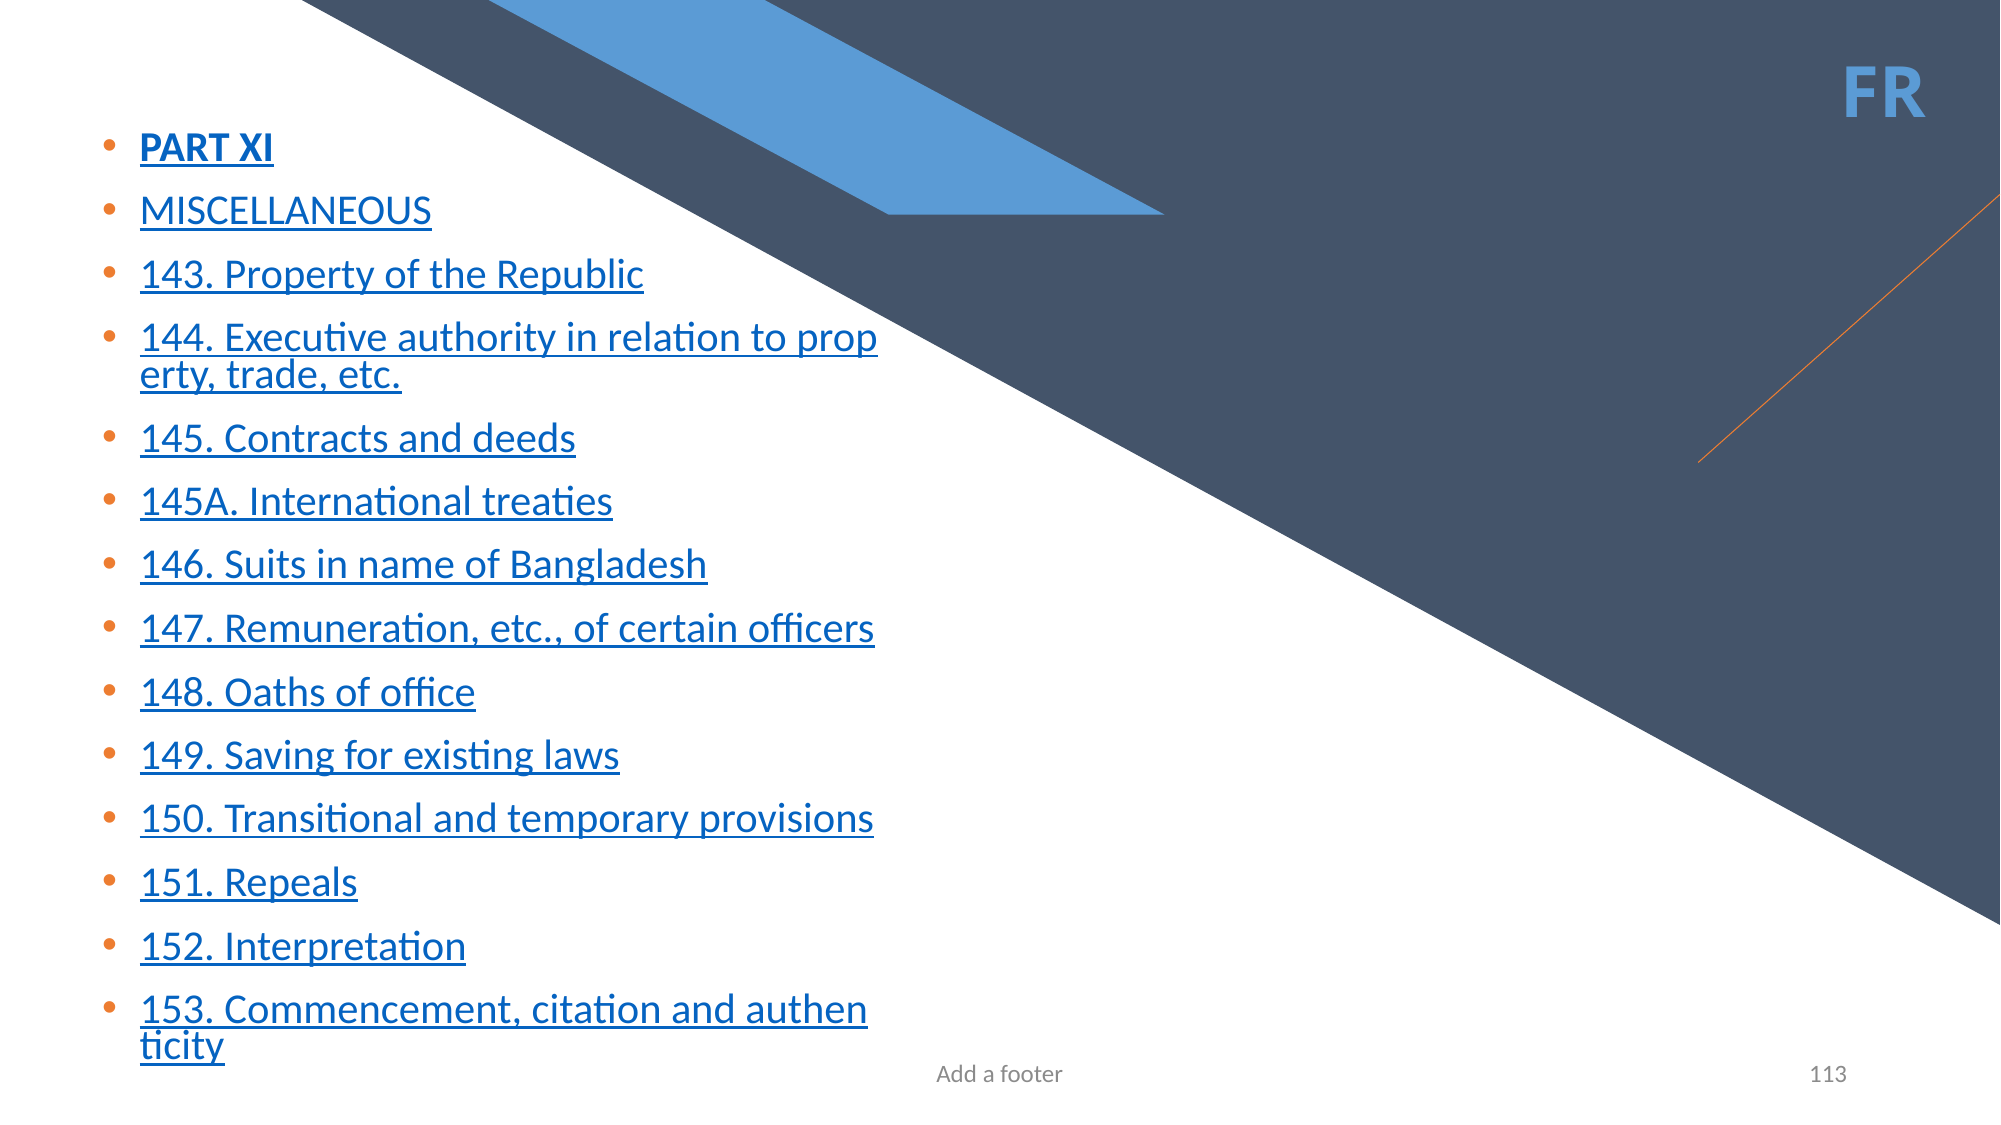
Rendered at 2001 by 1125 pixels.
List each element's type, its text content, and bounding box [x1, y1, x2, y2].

slide_number 113 [1412, 1042, 1863, 1103]
footer Add a footer [662, 1042, 1338, 1103]
list Part XI MISCELLANEOUS 143. Property of the Republic 144. Executive authority in relation to property, trade, etc. 145. Contracts and deeds 145A. International treaties 146. Suits in name of Bangladesh 147. Remuneration, etc., of certain officers 148. Oaths of office 149. Saving for existing laws 150. Transitional and temporary provisions 151. Repeals 152. Interpretation 153. Commencement, citation and authenticity [87, 117, 898, 1010]
